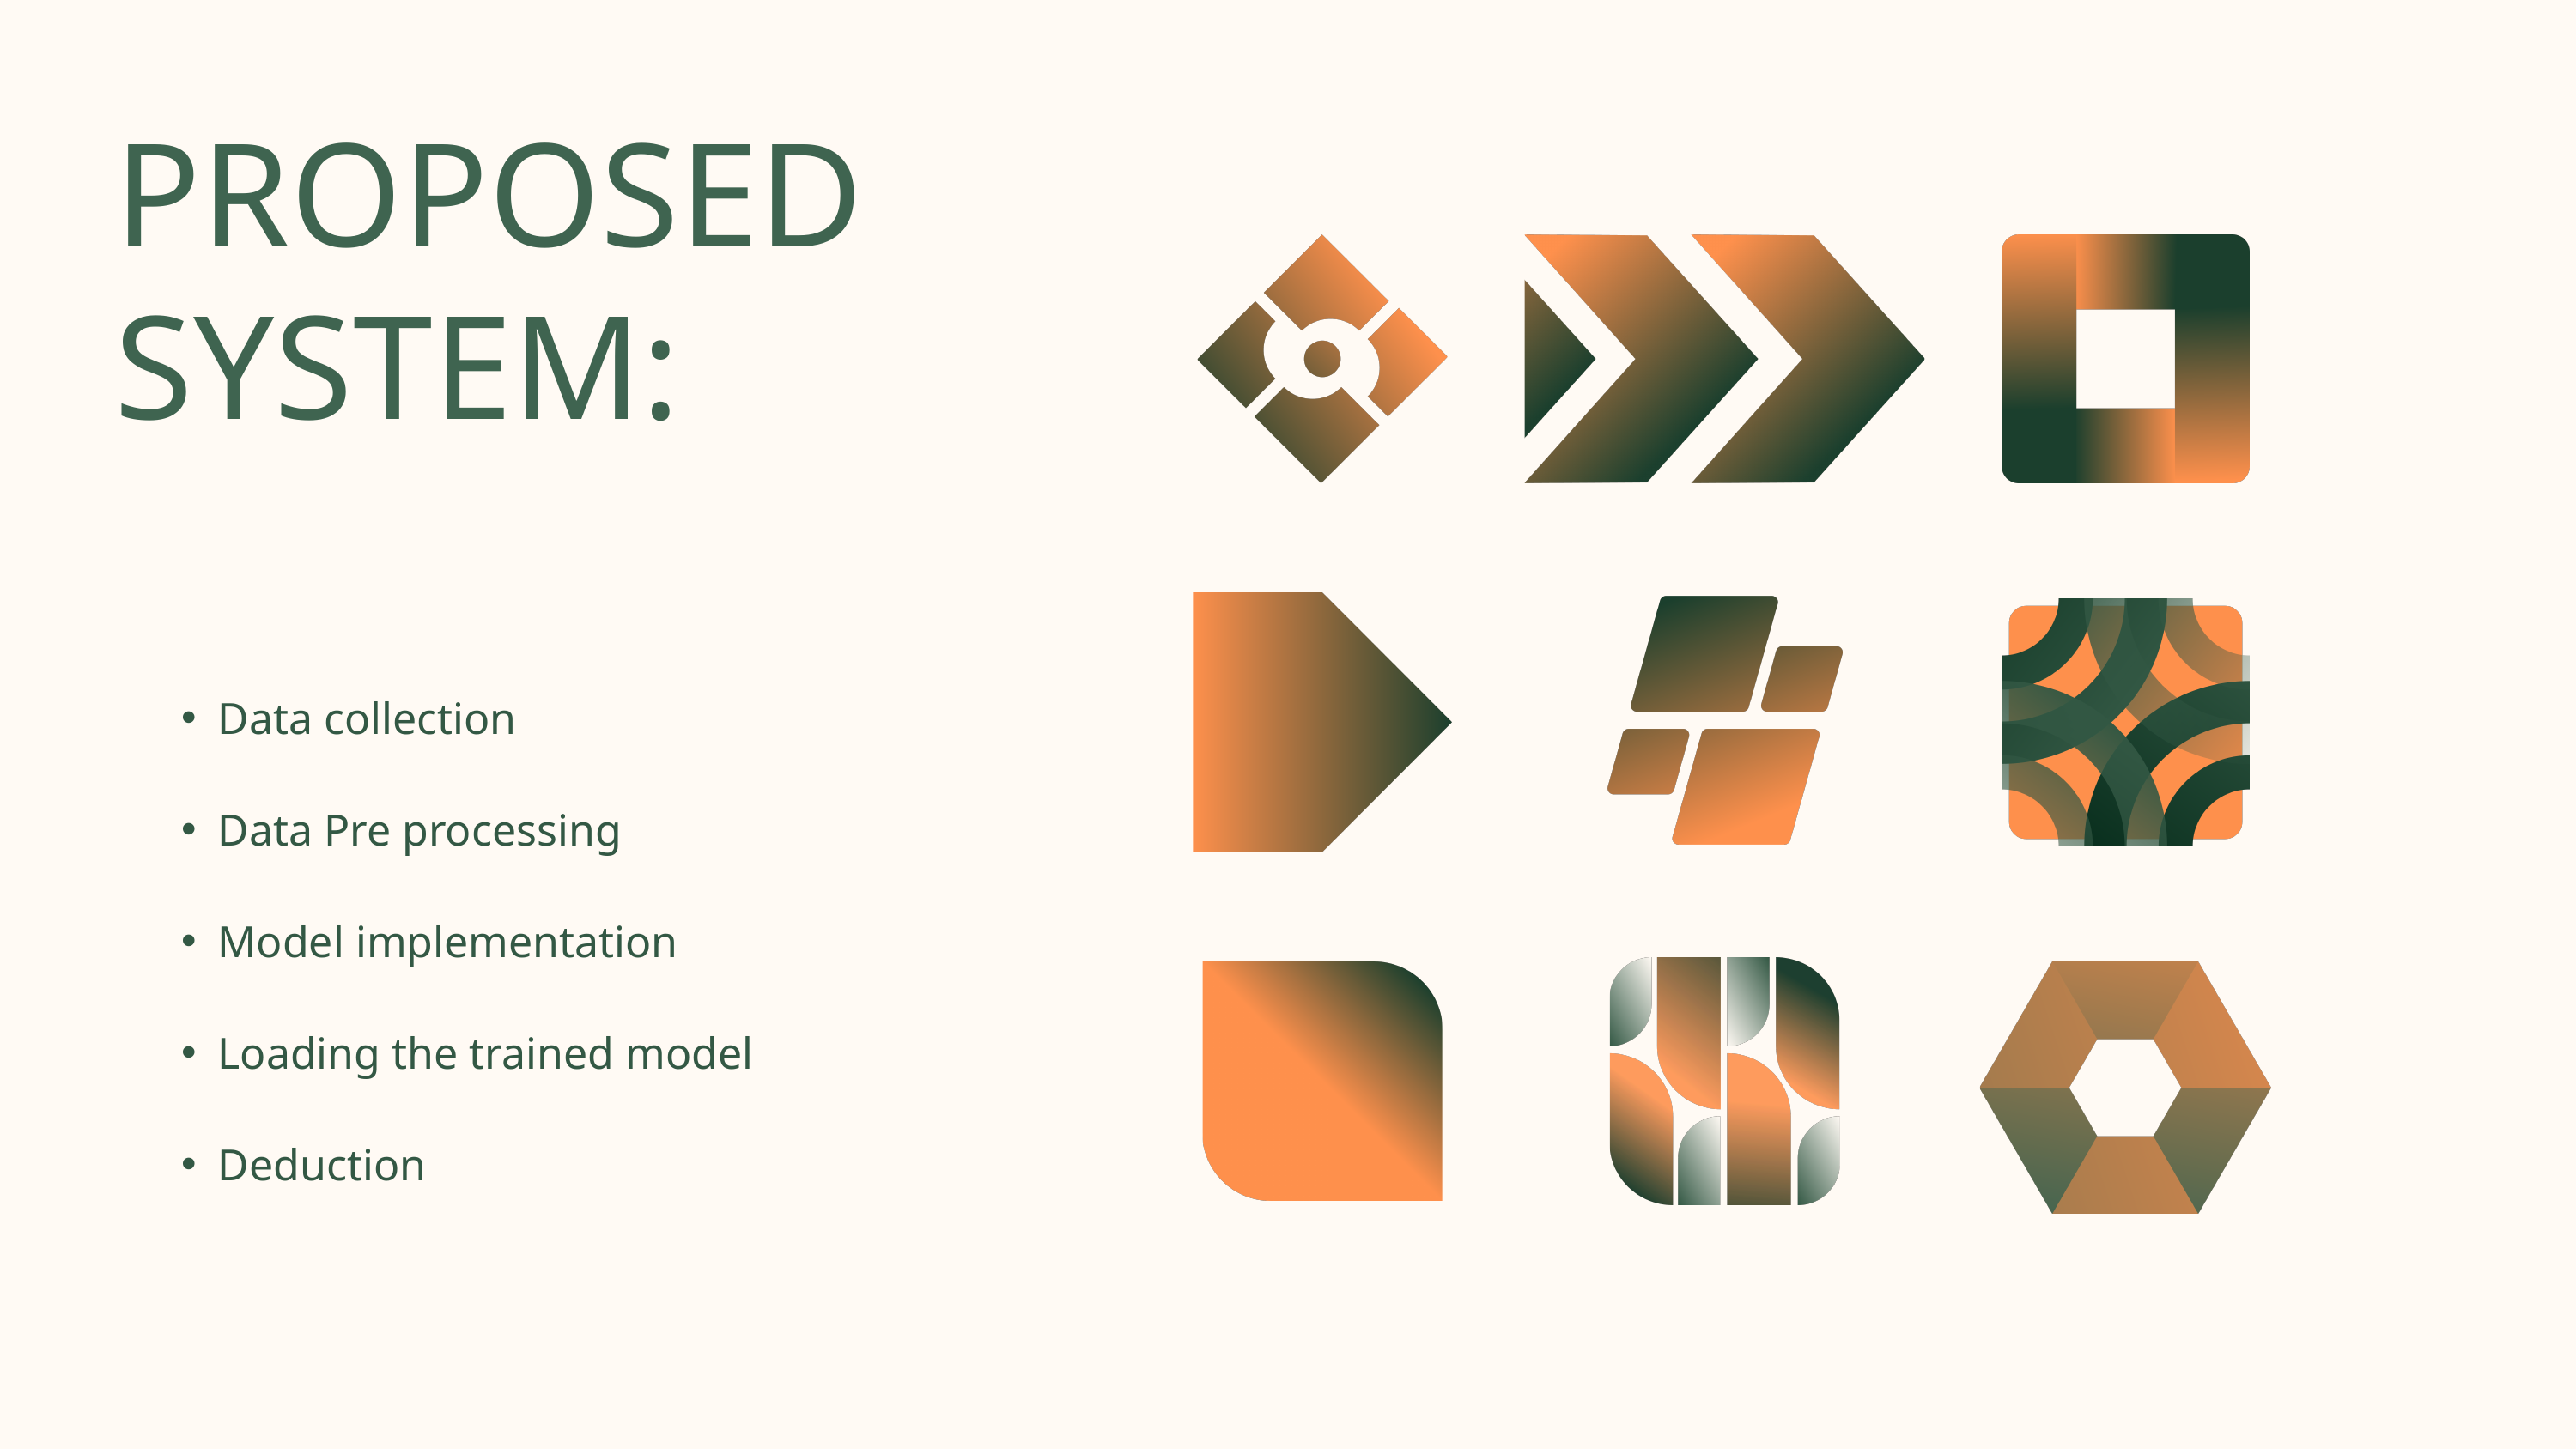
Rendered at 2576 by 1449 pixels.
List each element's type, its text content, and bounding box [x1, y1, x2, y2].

text_box [1193, 592, 1452, 852]
text_box [2002, 598, 2250, 846]
text_box [1524, 234, 1925, 483]
text_box Data collection Data Pre processing Model implementation Loading the trained model Deduction [144, 603, 1139, 1246]
text_box [1202, 961, 1443, 1202]
text_box [1197, 234, 1448, 483]
text_box PROPOSED SYSTEM: [114, 104, 1090, 448]
text_box [2002, 234, 2250, 483]
text_box [1979, 961, 2271, 1214]
text_box [1609, 957, 1840, 1205]
text_box [1607, 596, 1844, 845]
